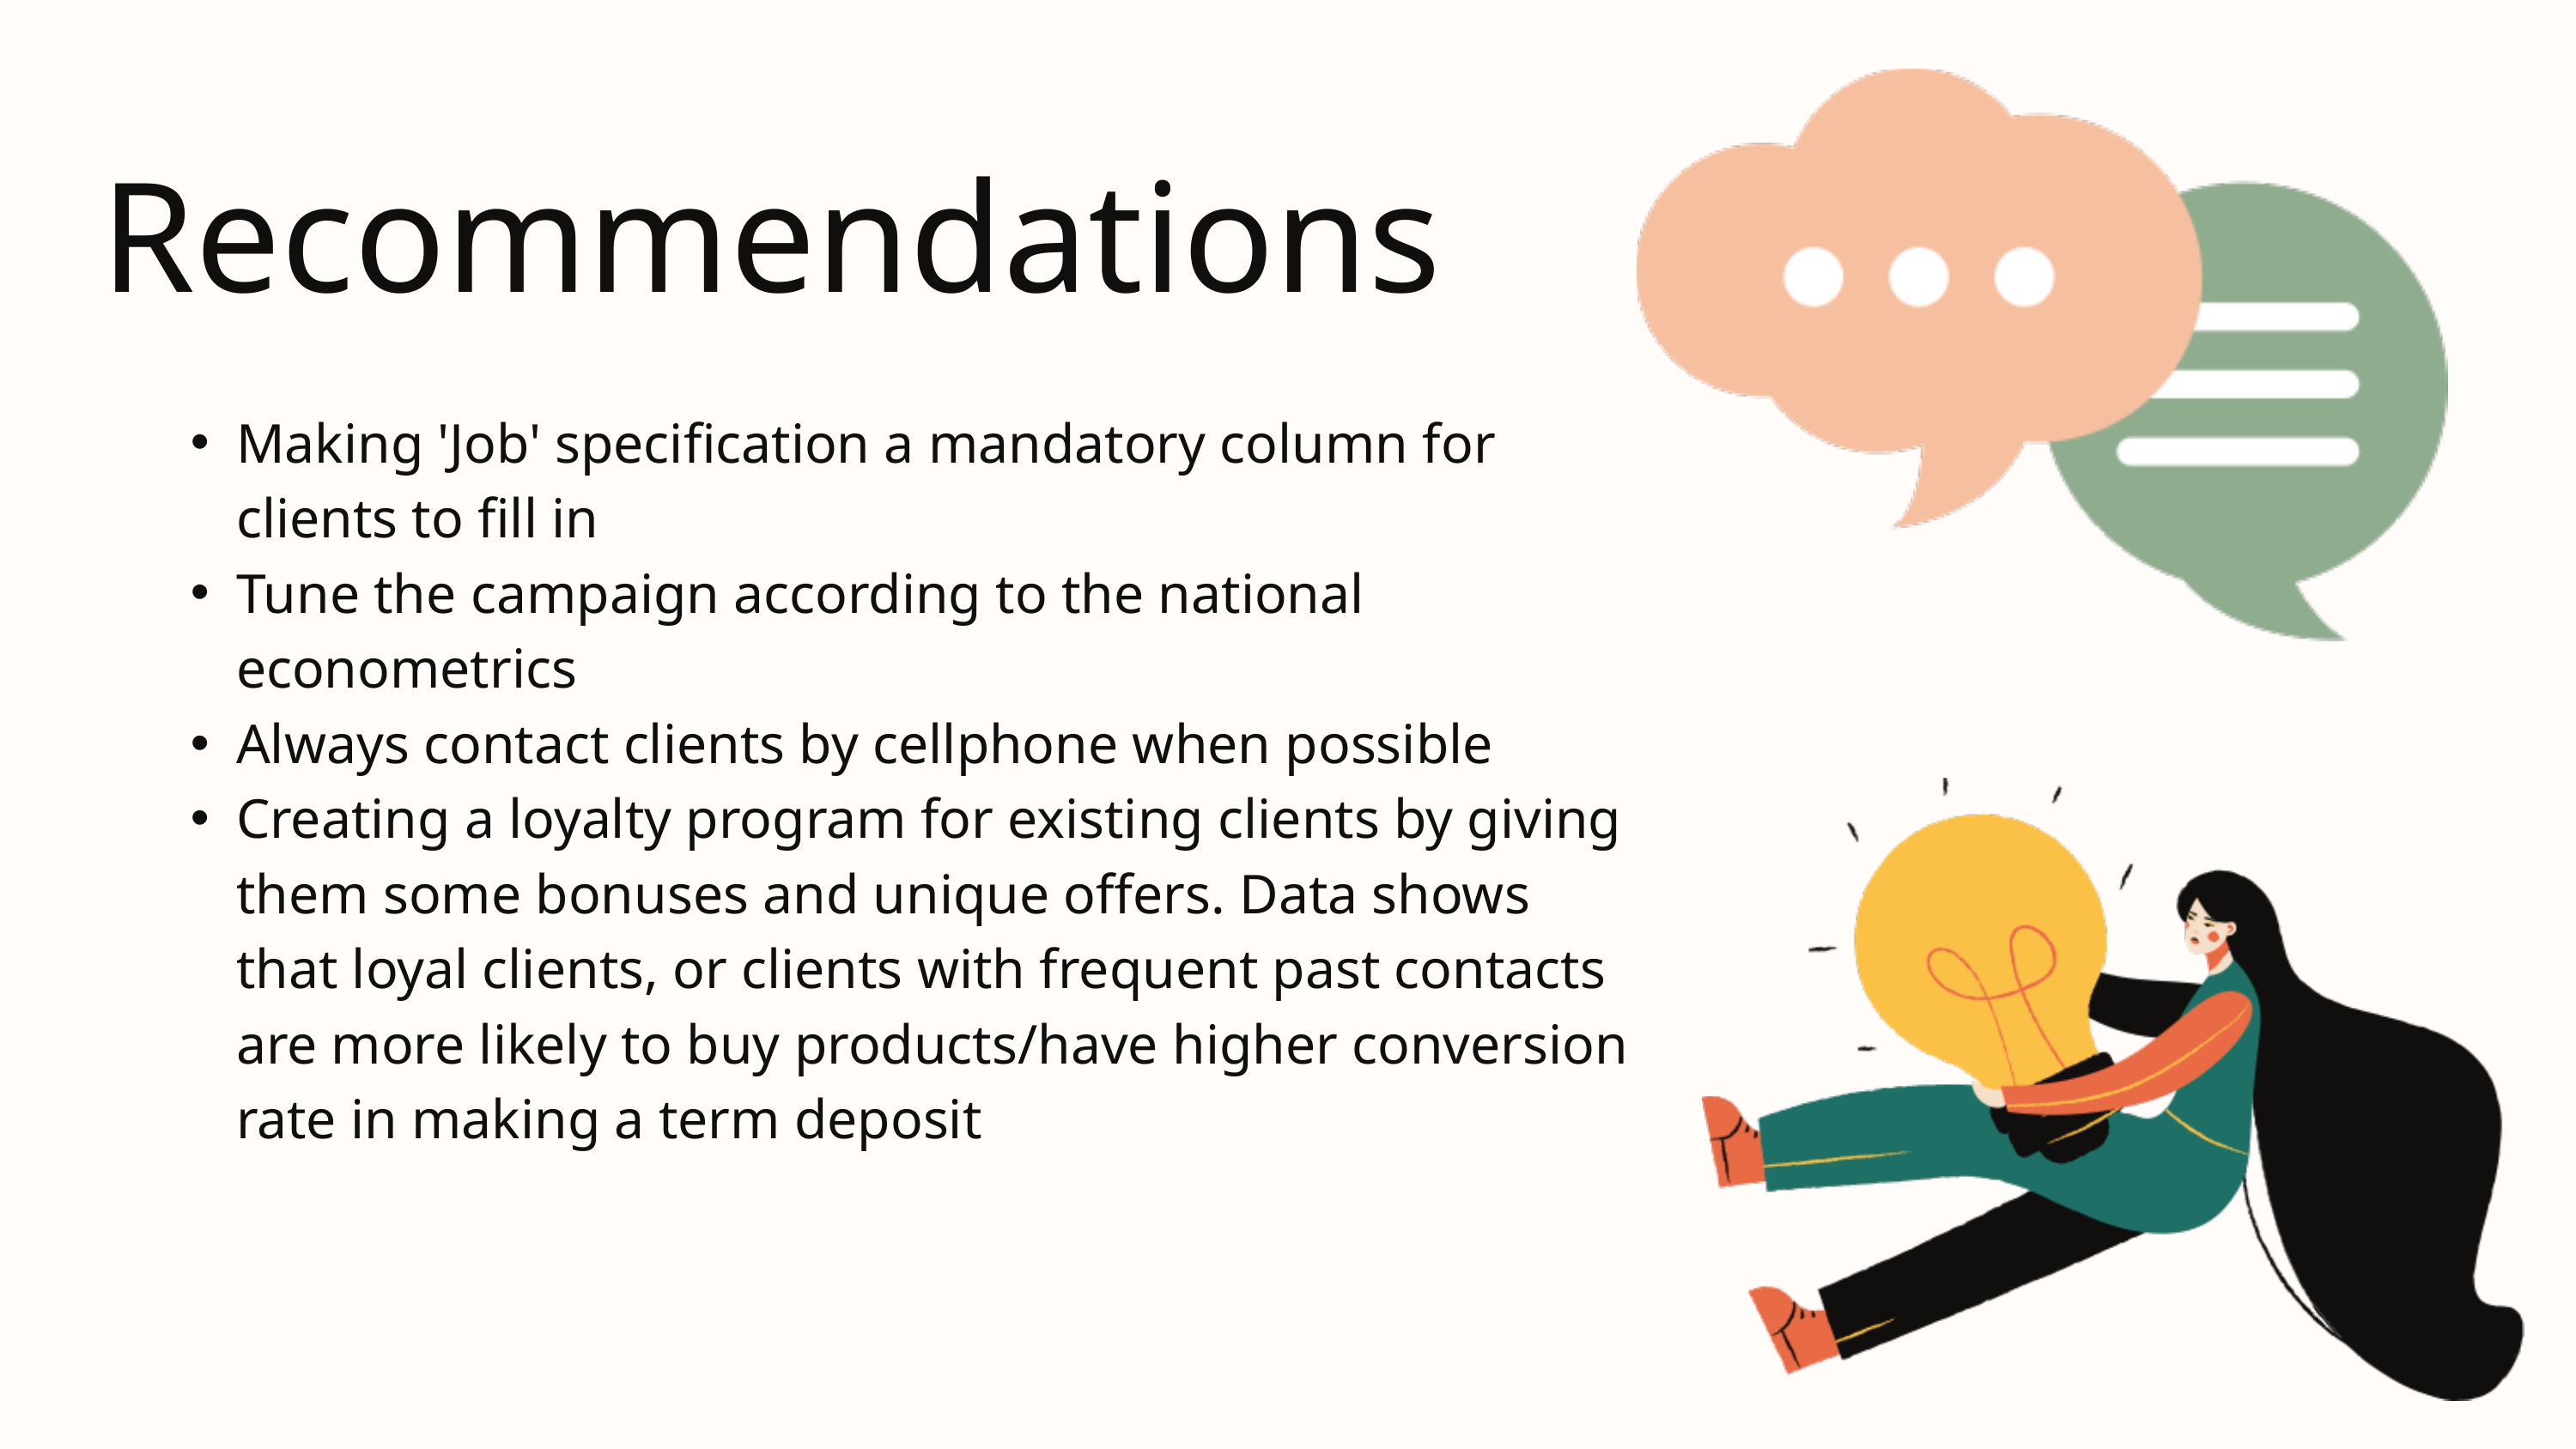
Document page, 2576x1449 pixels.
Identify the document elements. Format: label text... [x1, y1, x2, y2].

text_box Recommendations [100, 155, 1593, 324]
picture [1636, 69, 2448, 649]
text_box Making 'Job' specification a mandatory column for clients to fill in Tune the campaign according to the national econometrics Always contact clients by cellphone when possible Creating a loyalty program for existing clients by giving them some bonuses and unique offers. Data shows that loyal clients, or clients with frequent past contacts are more likely to buy products/have higher conversion rate in making a term deposit [144, 398, 1637, 1150]
picture [1702, 778, 2524, 1402]
